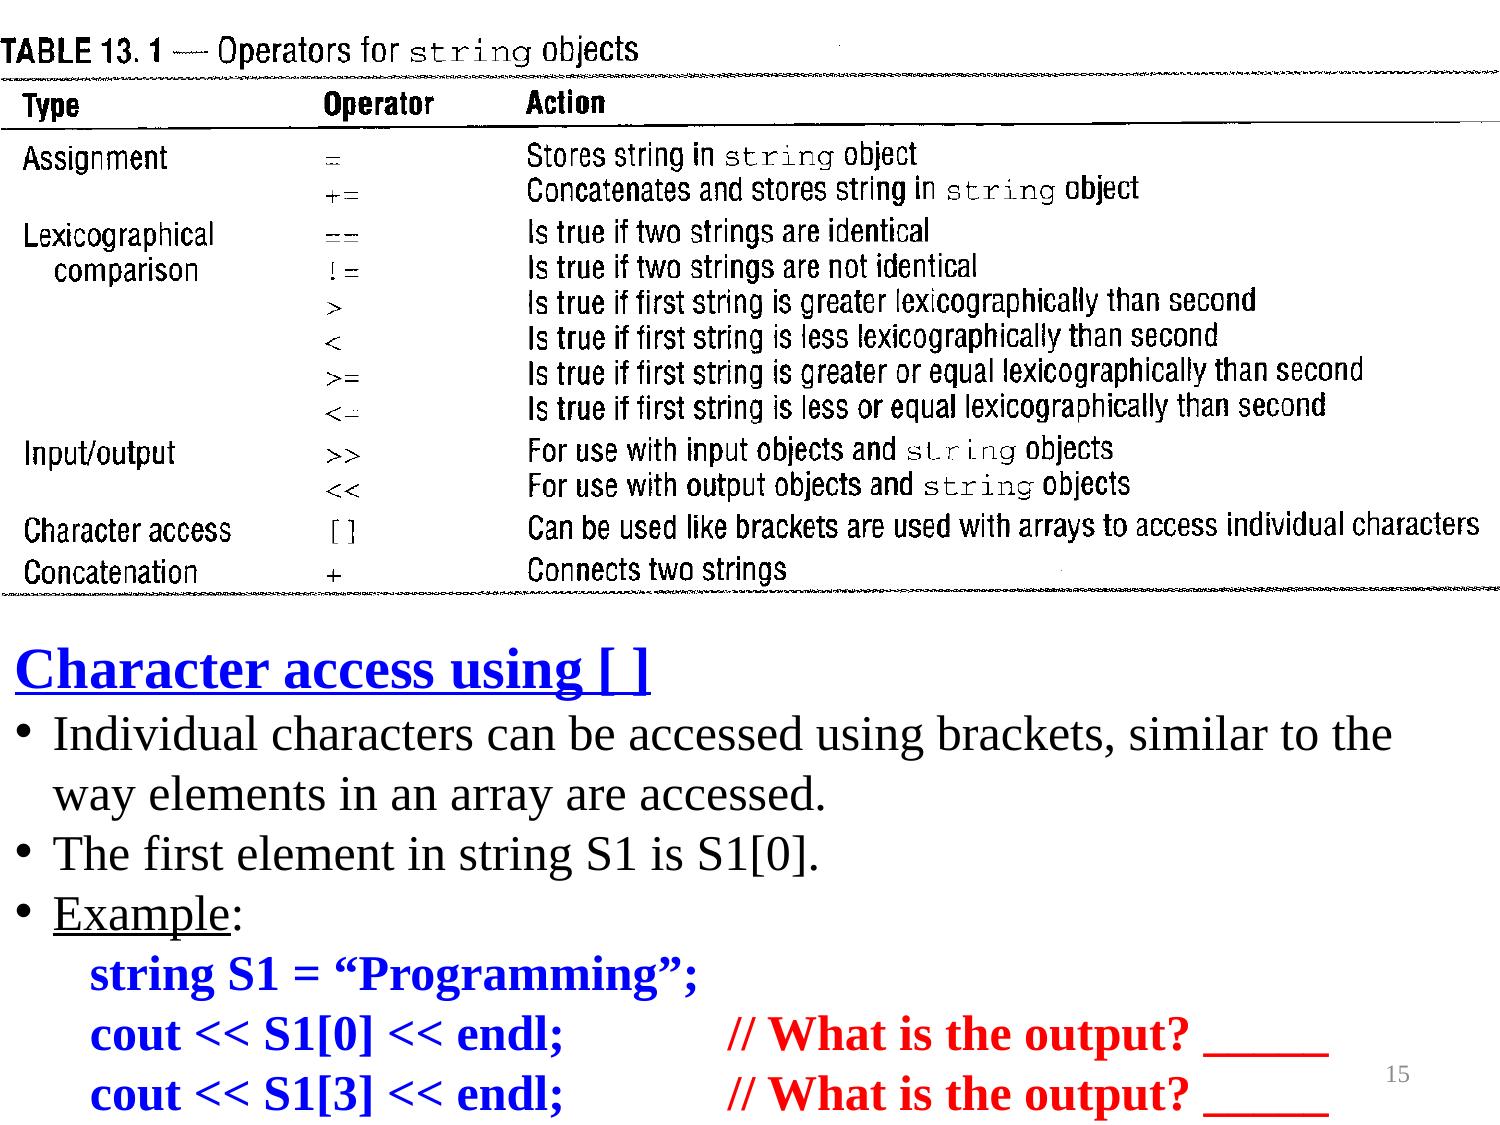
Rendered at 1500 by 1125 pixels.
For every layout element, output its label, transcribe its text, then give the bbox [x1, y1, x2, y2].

text_box Character access using [ ] Individual characters can be accessed using brackets, similar to the way elements in an array are accessed. The first element in string S1 is S1[0]. Example: string S1 = “Programming”; cout << S1[0] << endl; // What is the output? _____ cout << S1[3] << endl; // What is the output? _____ [0, 622, 1500, 1125]
picture [0, 0, 1500, 598]
